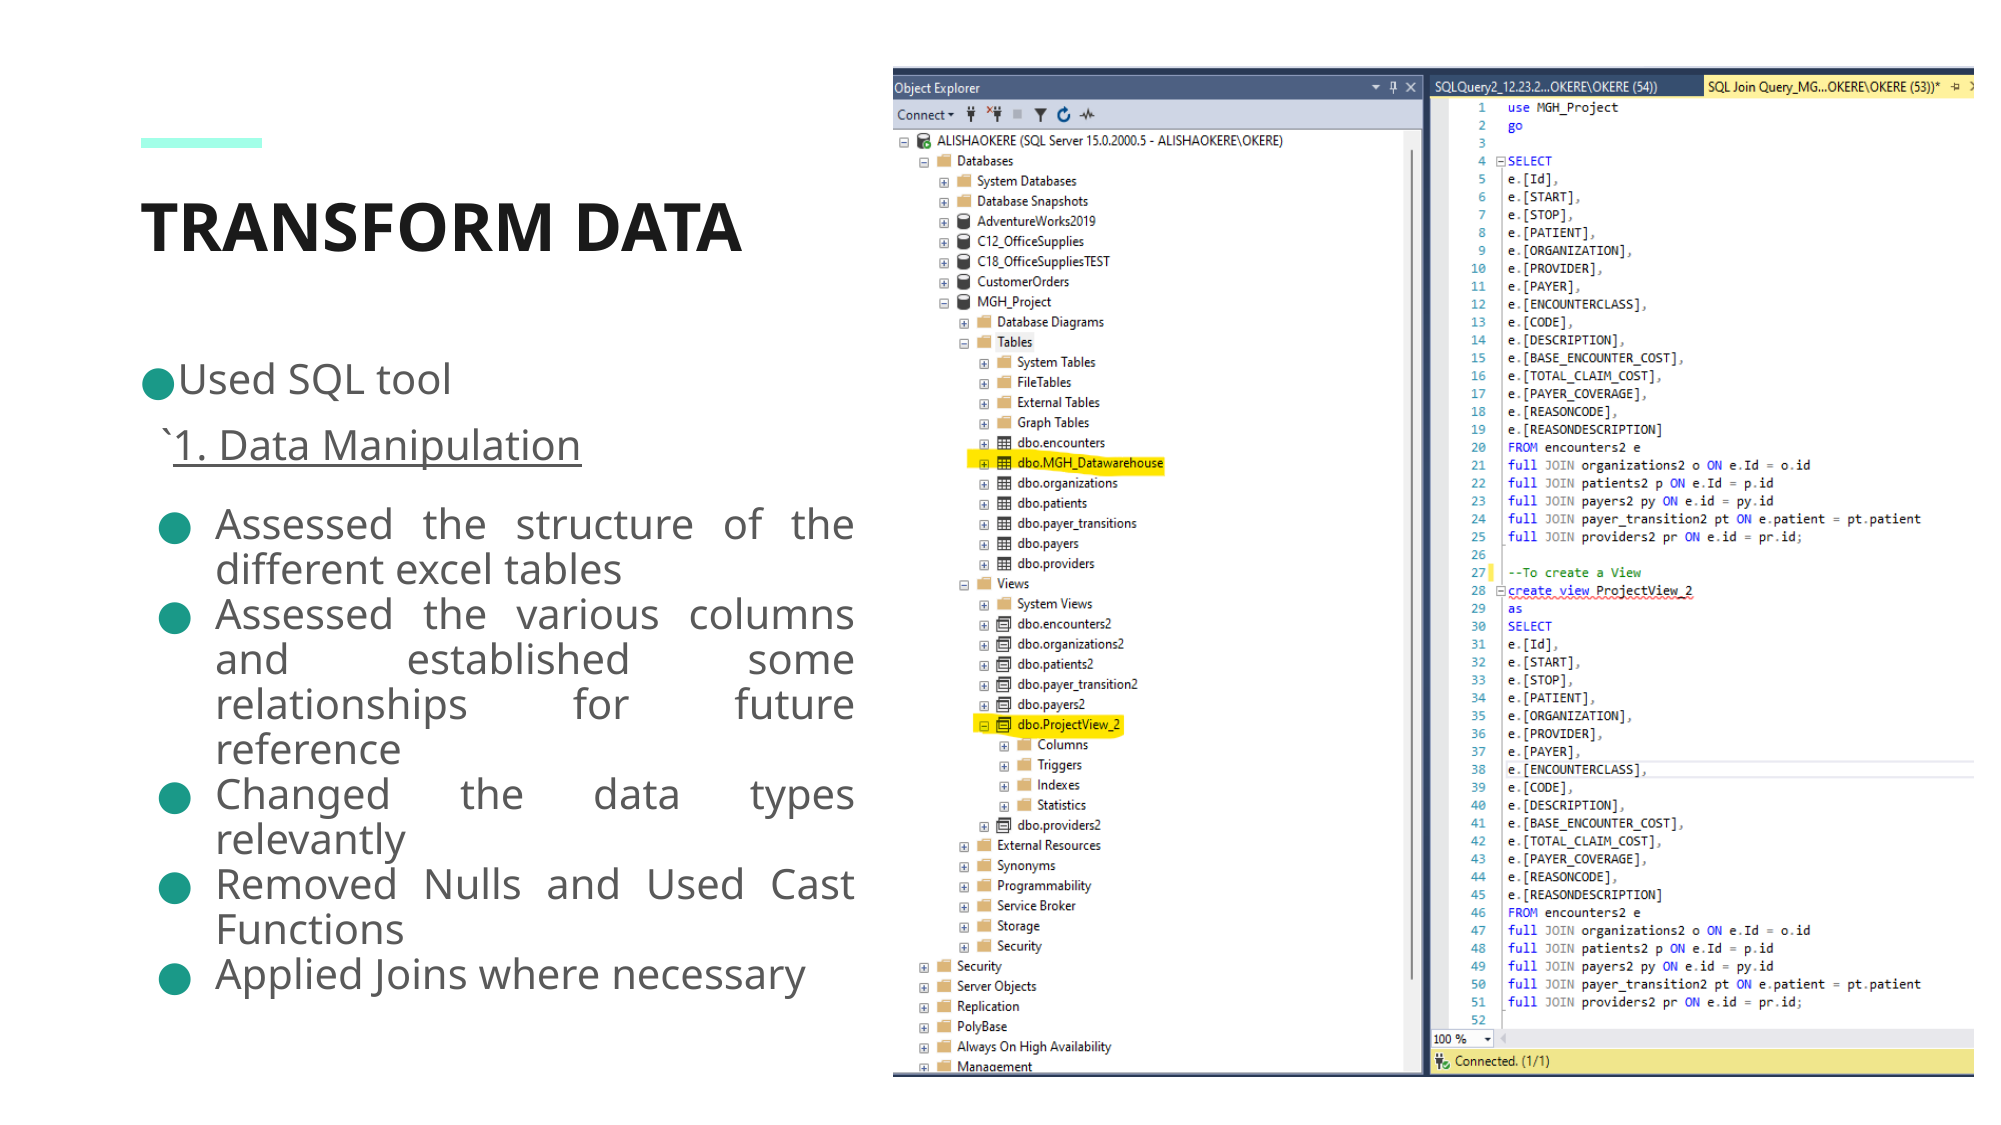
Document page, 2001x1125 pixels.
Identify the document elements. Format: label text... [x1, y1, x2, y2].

picture [893, 65, 1974, 1077]
list Used SQL tool `1. Data Manipulation Assessed the structure of the different excel tables Assessed the various columns and established some relationships for future reference Changed the data types relevantly Removed Nulls and Used Cast Functions Applied Joins where necessary [124, 351, 871, 1010]
title TRANSFORM DATA [124, 186, 871, 351]
